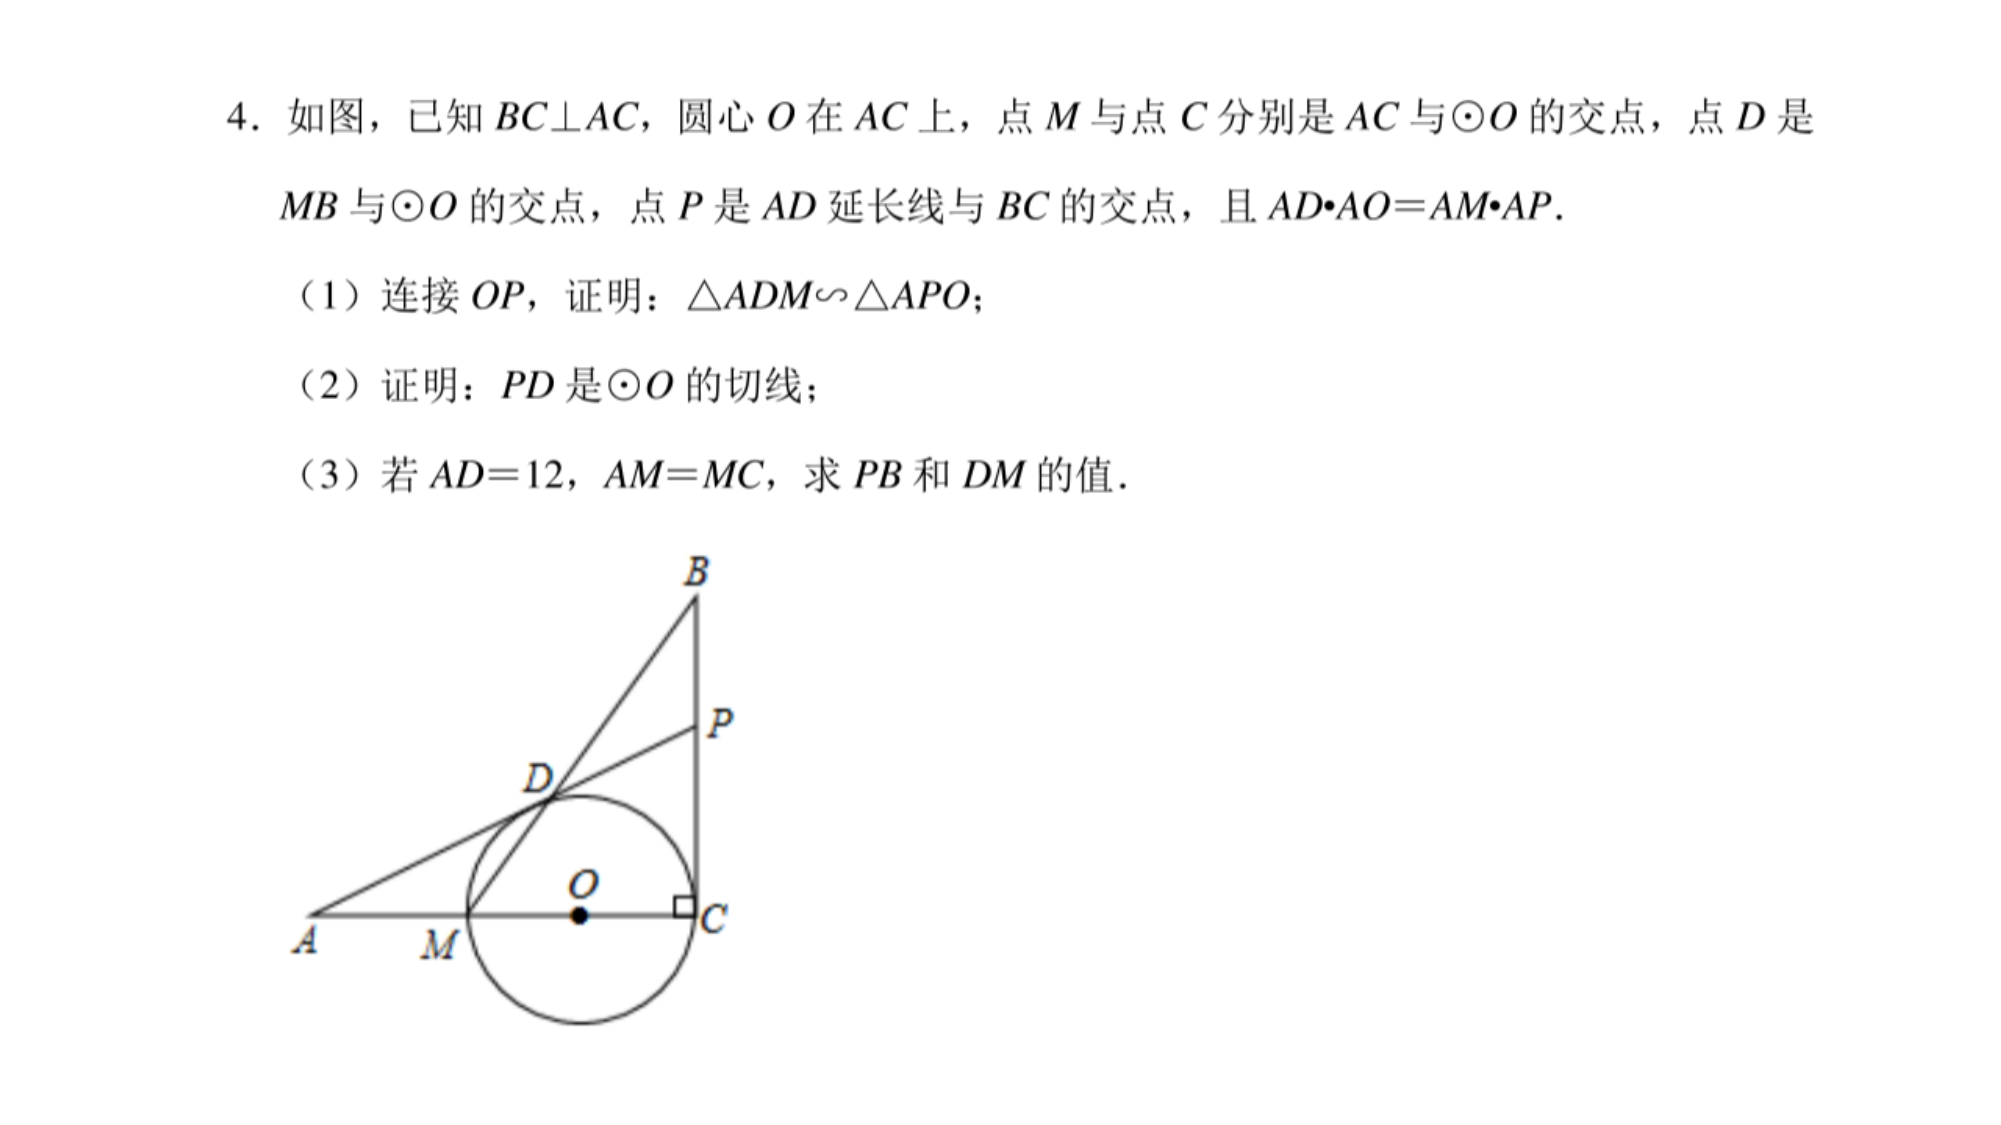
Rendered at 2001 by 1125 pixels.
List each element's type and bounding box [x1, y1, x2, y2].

picture [160, 69, 1839, 1056]
